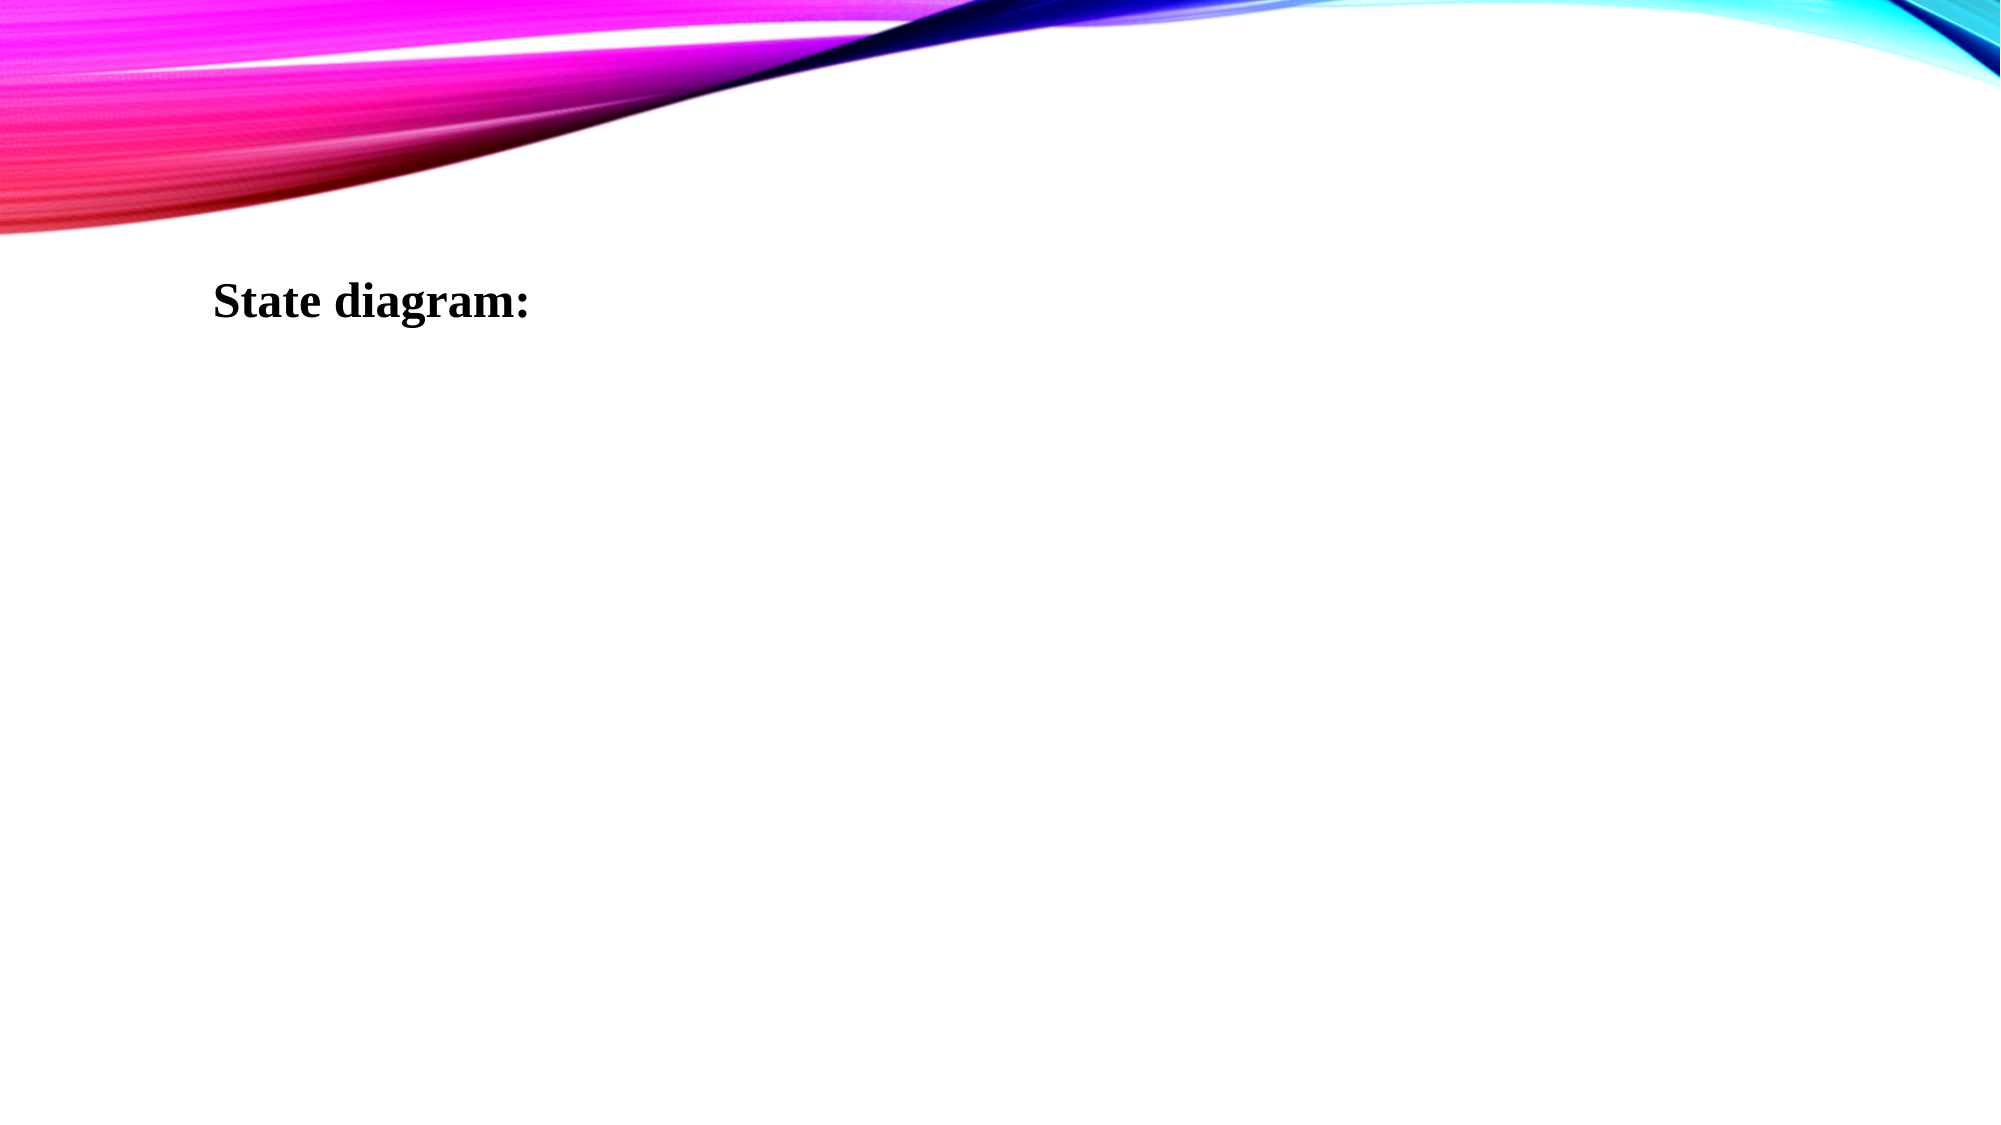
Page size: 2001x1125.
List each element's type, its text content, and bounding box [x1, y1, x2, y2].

picture [0, 0, 2000, 237]
picture [1890, 0, 2000, 75]
text_box State diagram: [198, 259, 555, 335]
picture [1910, 0, 2000, 45]
